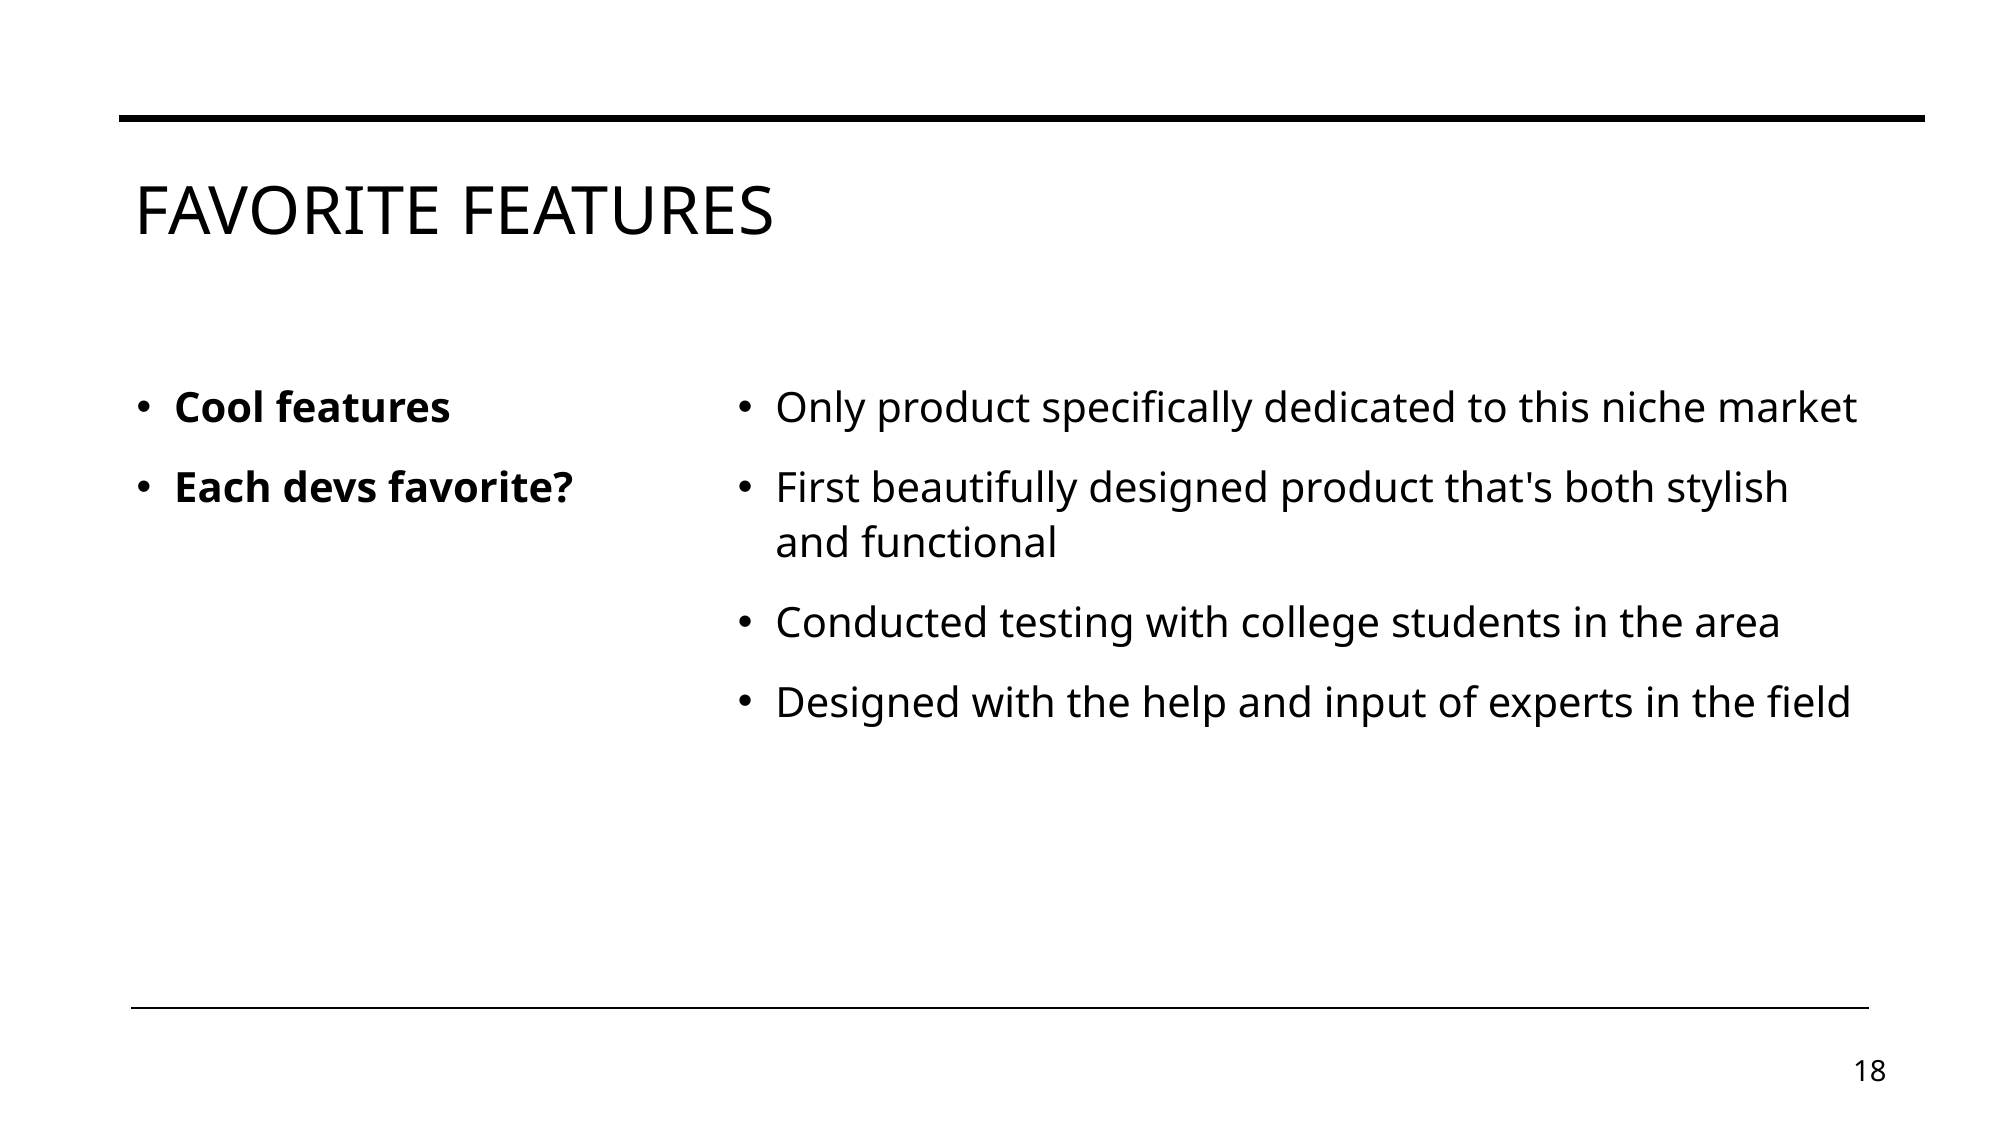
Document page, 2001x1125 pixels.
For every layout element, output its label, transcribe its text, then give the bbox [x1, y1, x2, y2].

list Only product specifically dedicated to this niche market First beautifully designed product that's both stylish and functional Conducted testing with college students in the area Designed with the help and input of experts in the field [722, 368, 1882, 1011]
slide_number 18 [1791, 1042, 1902, 1103]
title Favorite features [119, 160, 1930, 357]
list Cool features Each devs favorite? [121, 368, 607, 1009]
